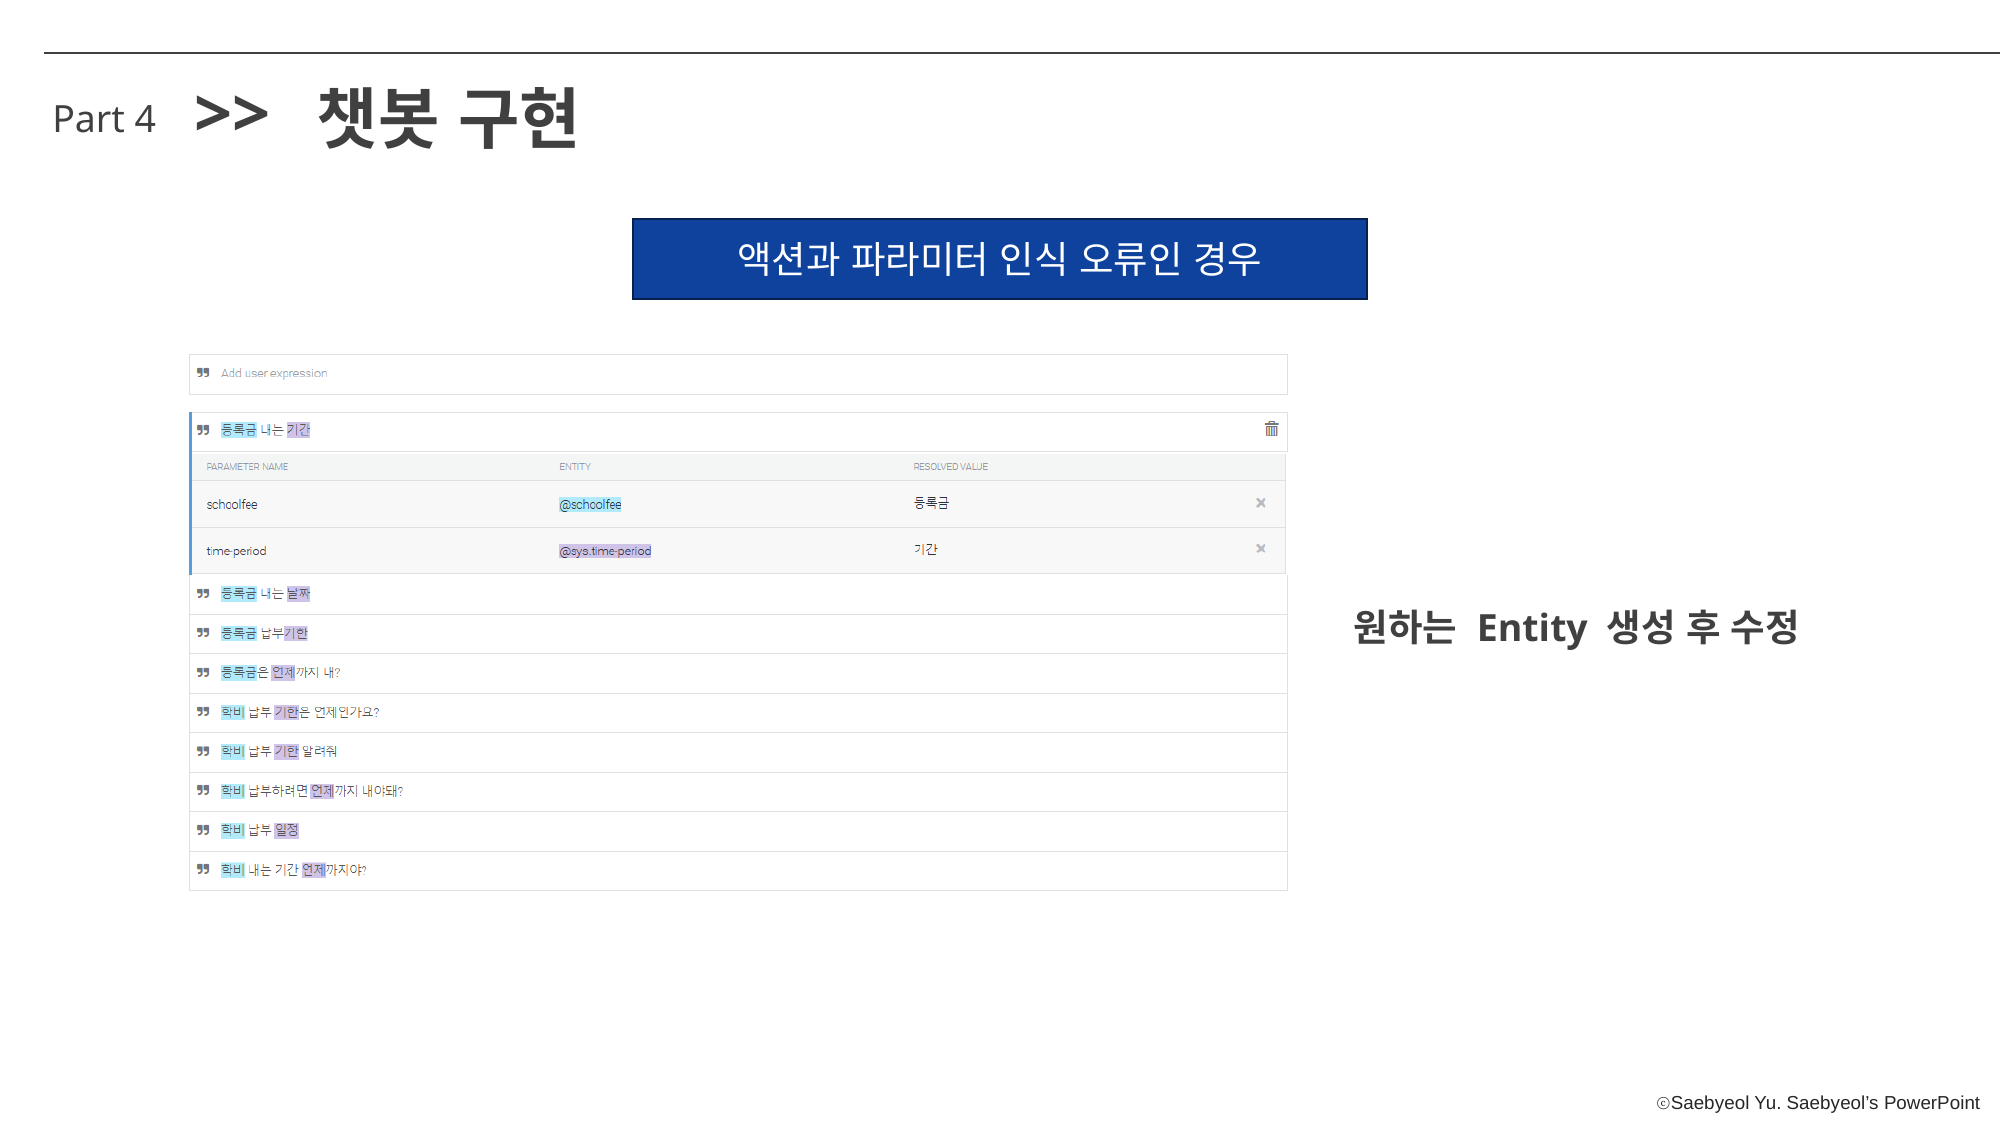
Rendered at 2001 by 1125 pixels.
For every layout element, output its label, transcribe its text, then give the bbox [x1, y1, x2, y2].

text_box >> [179, 75, 286, 159]
picture [173, 338, 1303, 921]
text_box 액션과 파라미터 인식 오류인 경우 [632, 218, 1368, 300]
text_box 챗봇 구현 [302, 75, 597, 165]
text_box [0, 0, 2000, 75]
text_box Part 4 [37, 87, 171, 147]
text_box 원하는 Entity 생성 후 수정 [1303, 596, 1903, 657]
